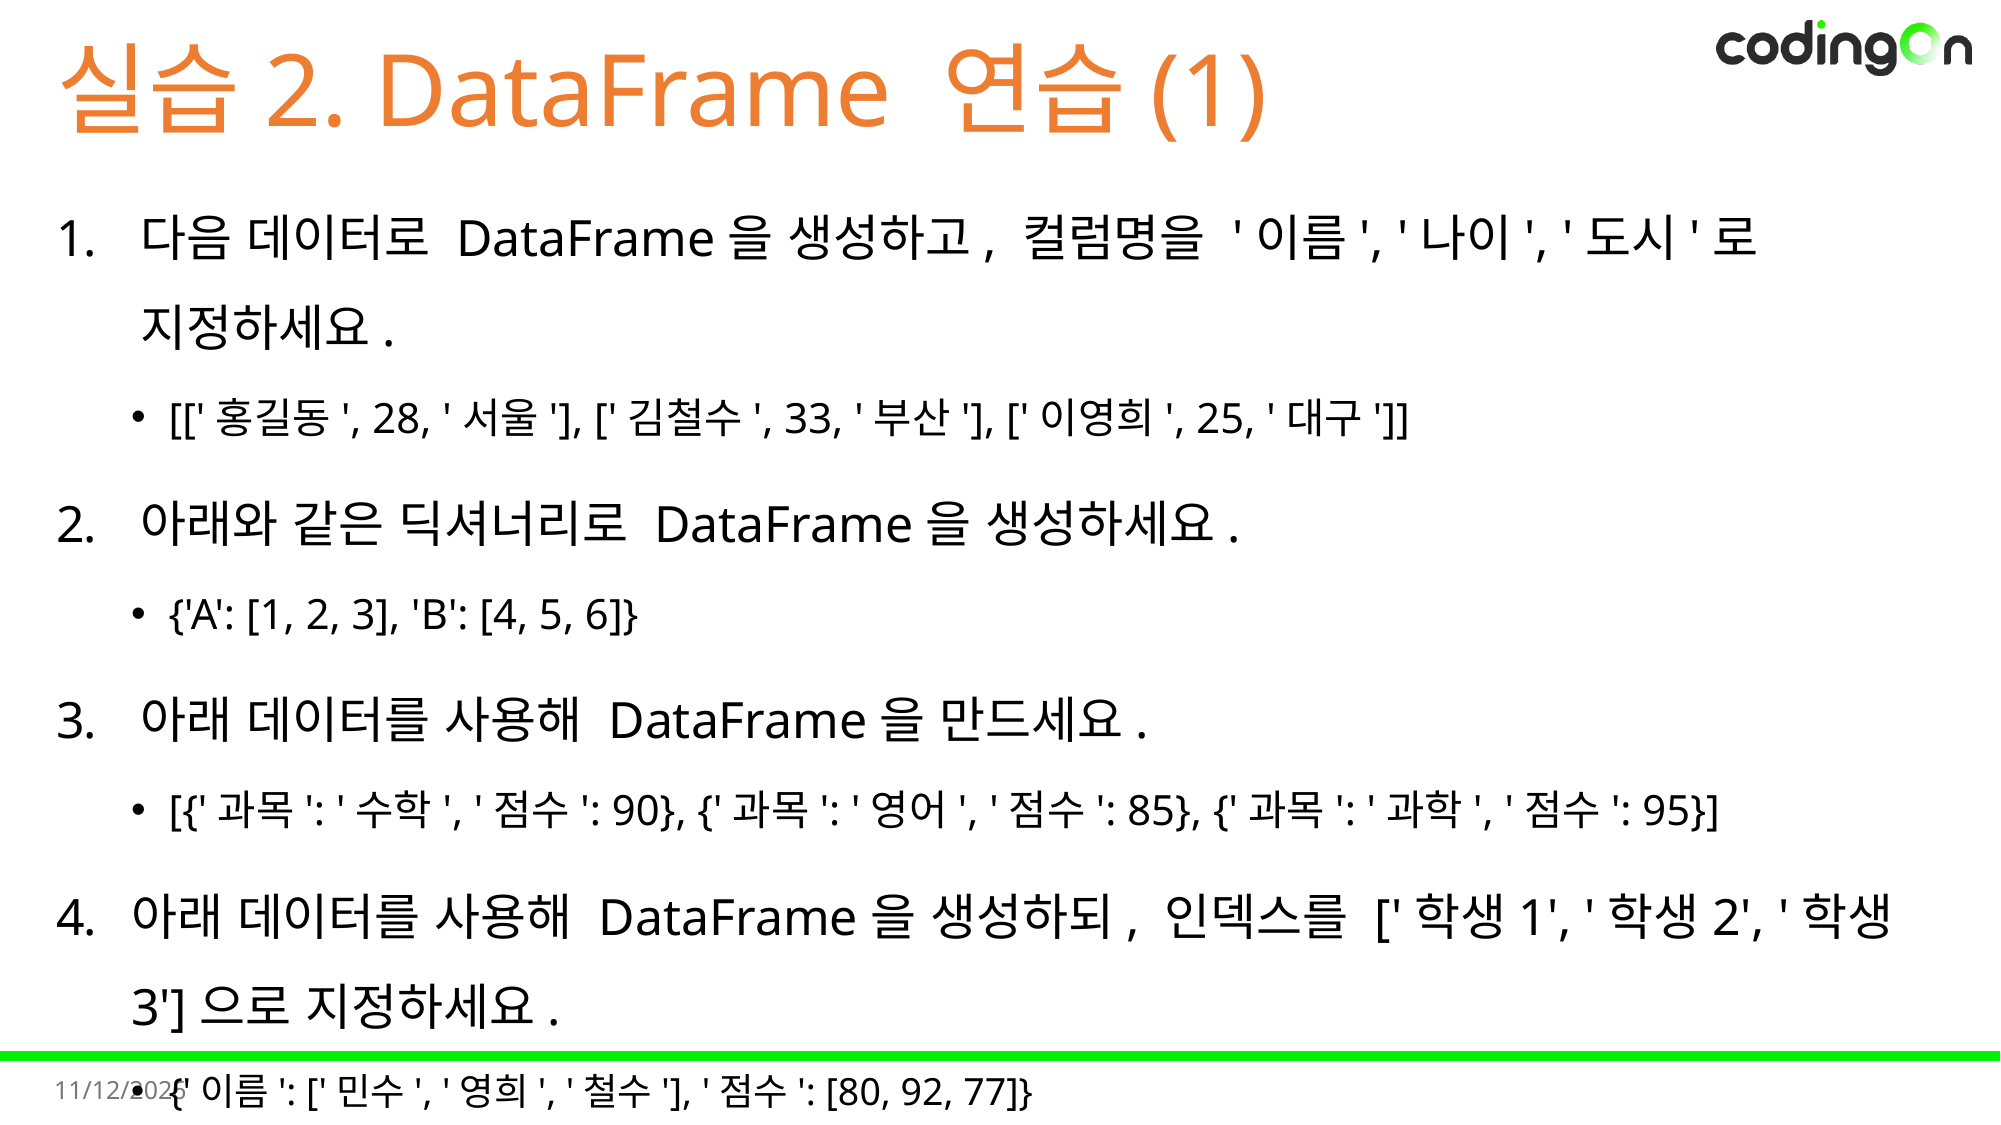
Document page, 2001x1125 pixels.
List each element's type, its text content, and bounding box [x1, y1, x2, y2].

picture [1767, 20, 1972, 76]
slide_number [39, 1061, 490, 1122]
list 다음 데이터로 DataFrame을 생성하고, 컬럼명을 '이름', '나이', '도시'로 지정하세요. [['홍길동', 28, '서울'], ['김철수', 33, '부산'], ['이영희', 25, '대구']] 아래와 같은 딕셔너리로 DataFrame을 생성하세요. {'A': [1, 2, 3], 'B': [4, 5, 6]} 아래 데이터를 사용해 DataFrame을 만드세요. [{'과목': '수학', '점수': 90}, {'과목': '영어', '점수': 85}, {'과목': '과학', '점수': 95}] 아래 데이터를 사용해 DataFrame을 생성하되, 인덱스를 ['학생1', '학생2', '학생3']으로 지정하세요. {'이름': ['민수', '영희', '철수'], '점수': [80, 92, 77]} [41, 168, 1959, 1024]
title 실습2. DataFrame 연습(1) [41, 0, 1767, 168]
